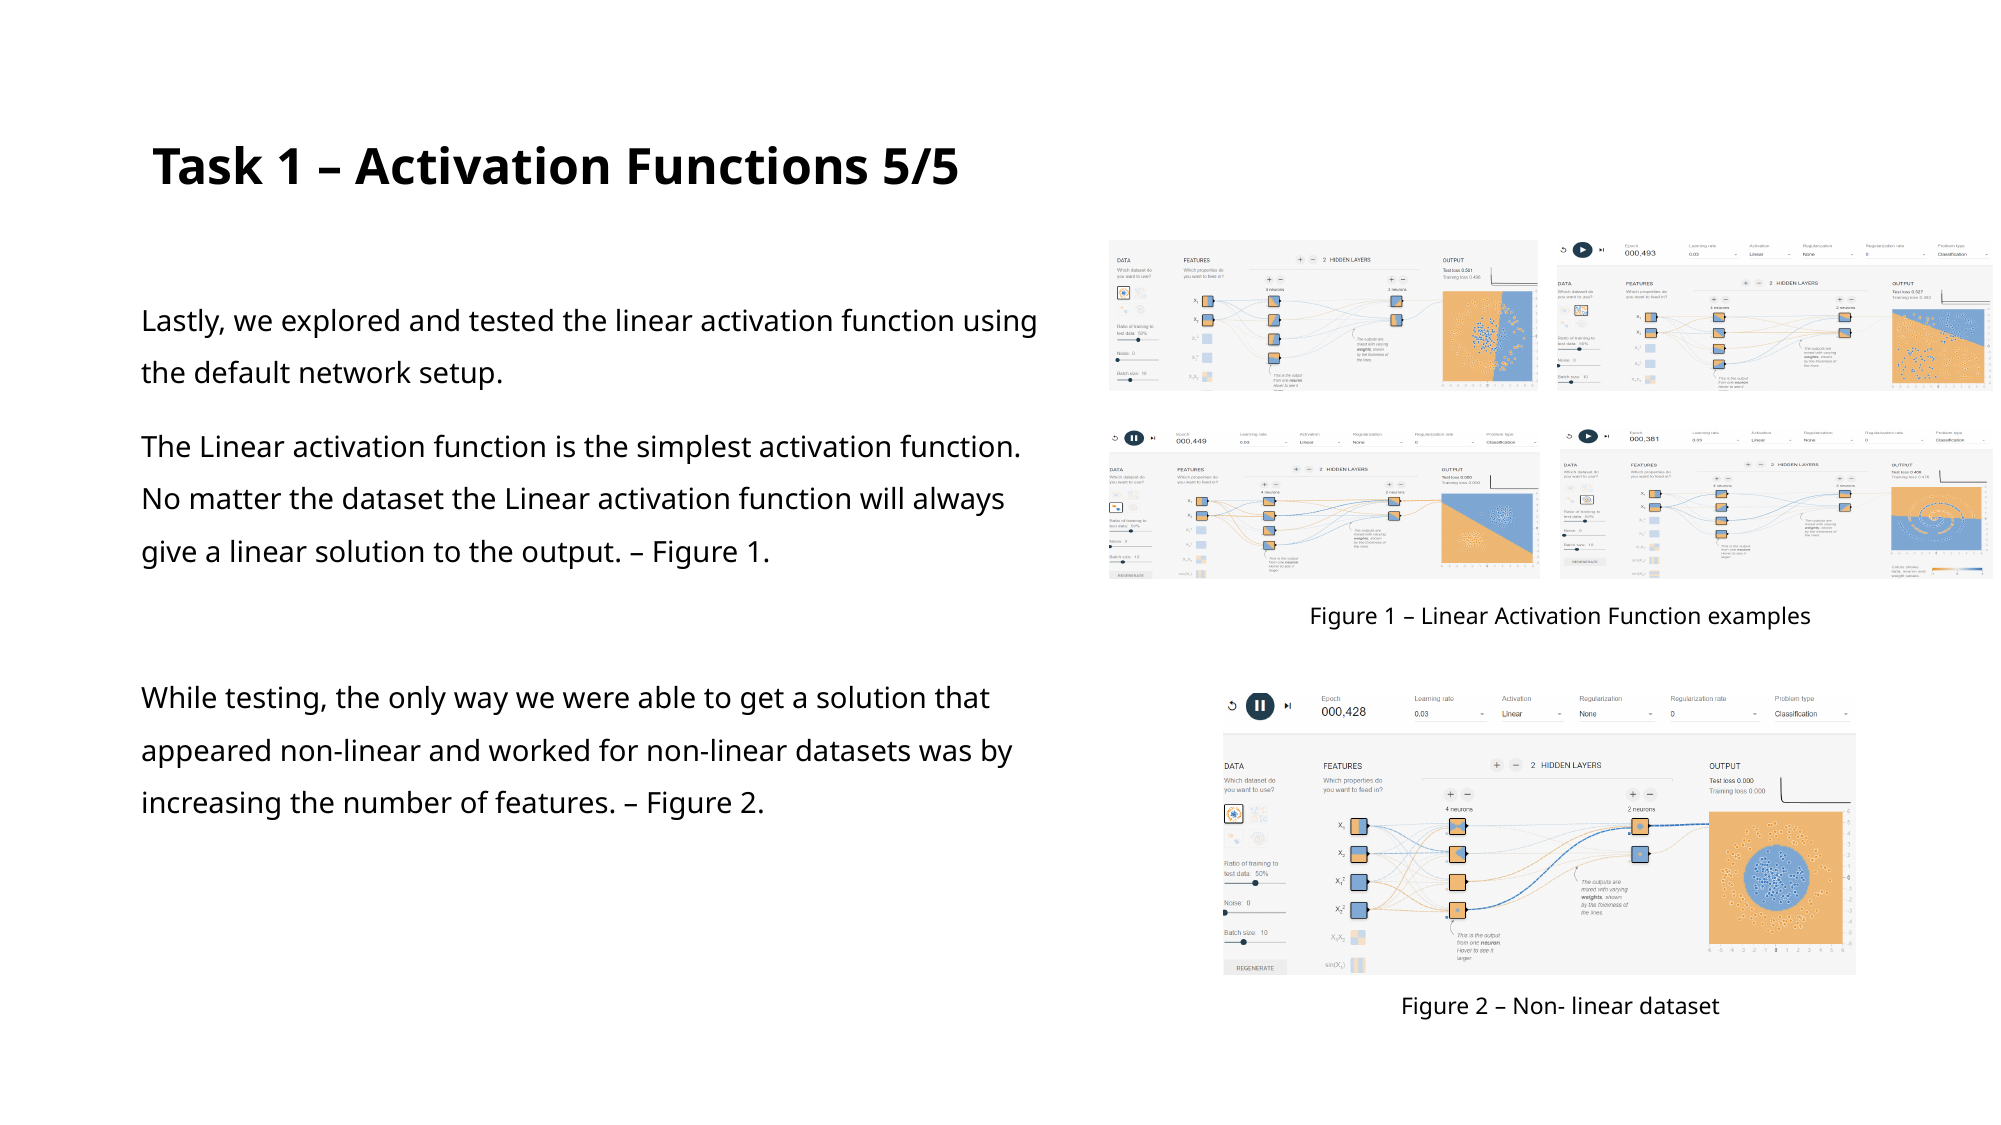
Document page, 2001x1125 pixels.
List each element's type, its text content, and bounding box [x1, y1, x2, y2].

picture [1222, 693, 1856, 976]
picture [1108, 240, 1539, 392]
text_box Figure 2 – Non- linear dataset [1386, 984, 1735, 1027]
text_box Figure 1 – Linear Activation Function examples [1294, 593, 1827, 637]
picture [1557, 240, 1993, 392]
title Task 1 – Activation Functions 5/5 [137, 59, 1863, 278]
list Lastly, we explored and tested the linear activation function using the default network setup. The Linear activation function is the simplest activation function. No matter the dataset the Linear activation function will always give a linear solution to the output. – Figure 1. While testing, the only way we were able to get a solution that appeared non-linear and worked for non-linear datasets was by increasing the number of features. – Figure 2. [126, 277, 1056, 918]
picture [1560, 427, 1993, 579]
picture [1108, 427, 1540, 579]
